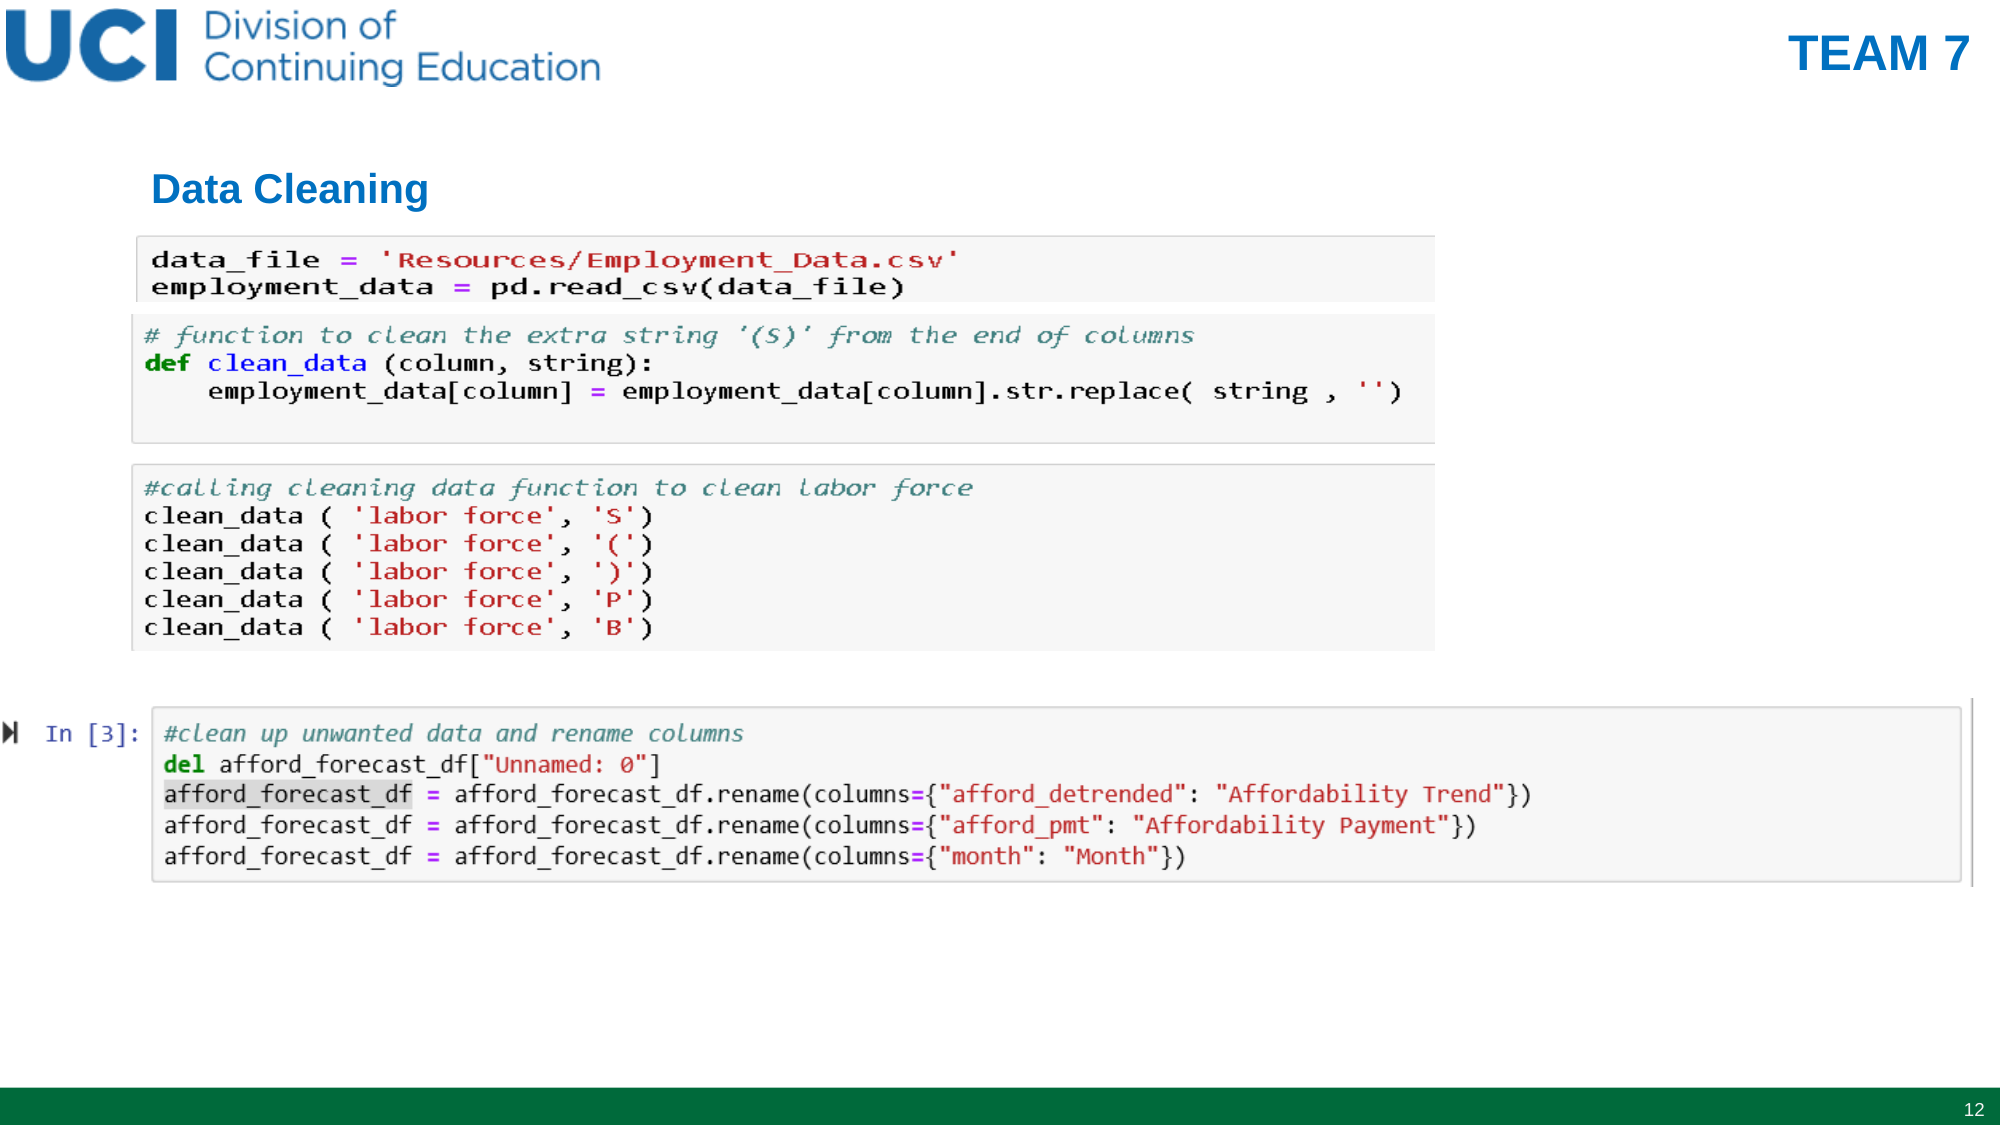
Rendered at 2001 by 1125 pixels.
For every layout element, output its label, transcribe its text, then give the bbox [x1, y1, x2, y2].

picture [135, 227, 1435, 303]
picture [129, 313, 1435, 652]
picture [0, 697, 2000, 887]
picture [6, 8, 601, 87]
slide_number 12 [1533, 1092, 2000, 1125]
text_box Data Cleaning [136, 130, 1837, 279]
